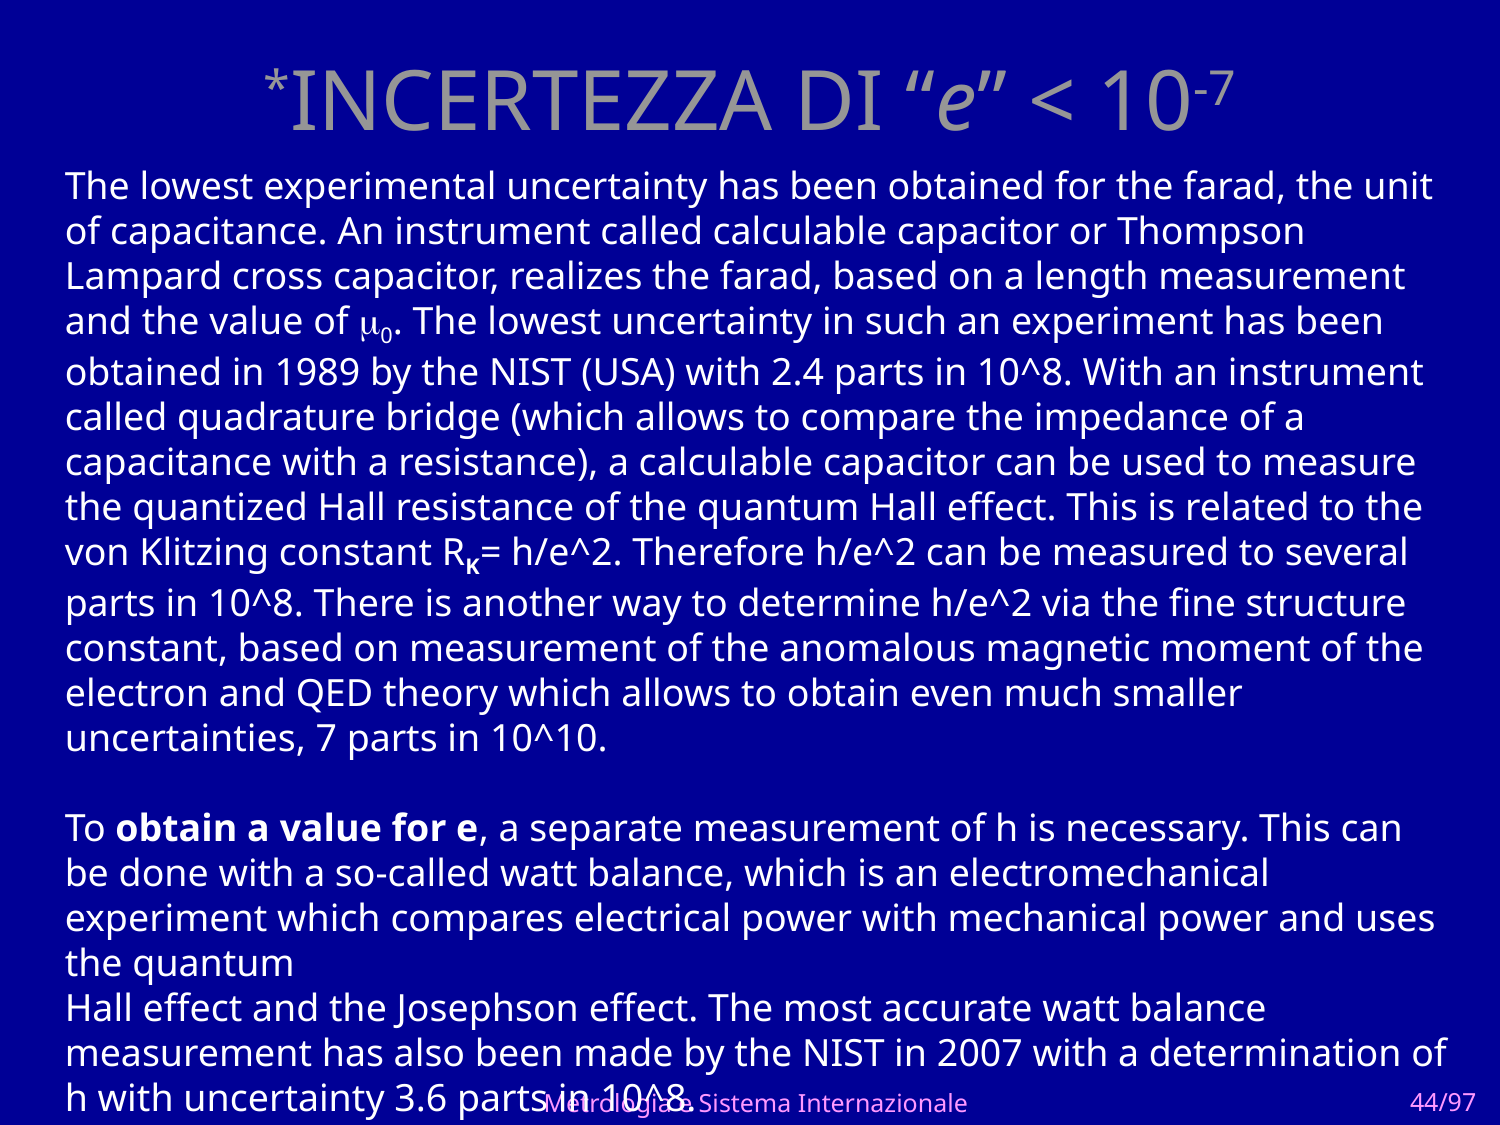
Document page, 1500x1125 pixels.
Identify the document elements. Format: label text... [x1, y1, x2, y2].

text_box The lowest experimental uncertainty has been obtained for the farad, the unit of capacitance. An instrument called calculable capacitor or Thompson Lampard cross capacitor, realizes the farad, based on a length measurement and the value of 0. The lowest uncertainty in such an experiment has been obtained in 1989 by the NIST (USA) with 2.4 parts in 10^8. With an instrument called quadrature bridge (which allows to compare the impedance of a capacitance with a resistance), a calculable capacitor can be used to measure the quantized Hall resistance of the quantum Hall effect. This is related to the von Klitzing constant RK= h/e^2. Therefore h/e^2 can be measured to several parts in 10^8. There is another way to determine h/e^2 via the fine structure constant, based on measurement of the anomalous magnetic moment of the electron and QED theory which allows to obtain even much smaller uncertainties, 7 parts in 10^10. To obtain a value for e, a separate measurement of h is necessary. This can be done with a so-called watt balance, which is an electromechanical experiment which compares electrical power with mechanical power and uses the quantum Hall effect and the Josephson effect. The most accurate watt balance measurement has also been made by the NIST in 2007 with a determination of h with uncertainty 3.6 parts in 10^8. [49, 154, 1470, 1125]
title *INCERTEZZA DI “e” < 10-7 [0, 43, 1500, 151]
